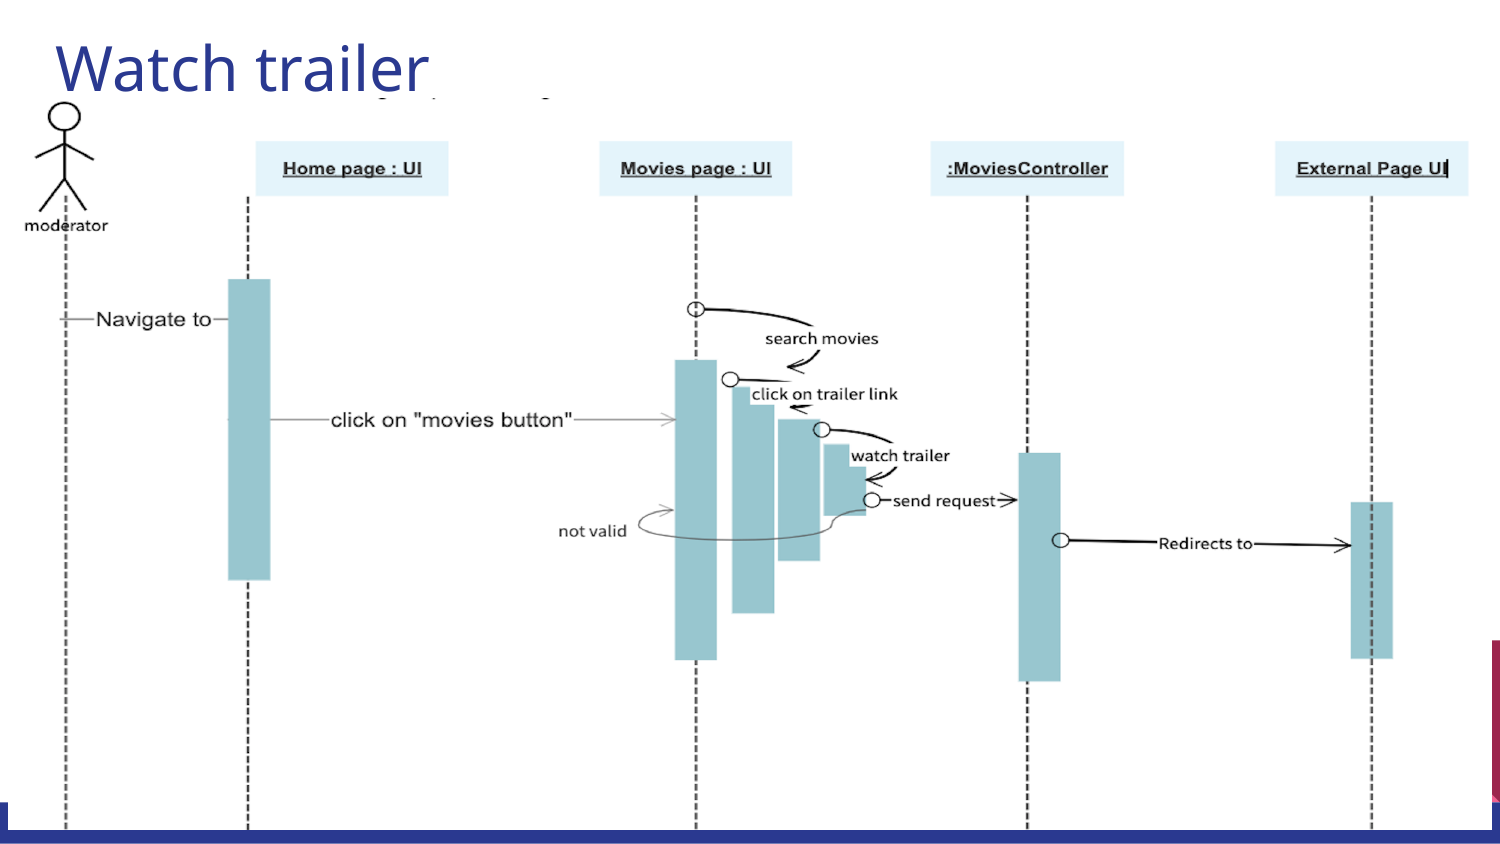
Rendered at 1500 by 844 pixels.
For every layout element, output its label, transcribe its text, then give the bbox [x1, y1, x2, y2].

title Watch trailer [40, 13, 1439, 97]
picture [7, 98, 1492, 830]
